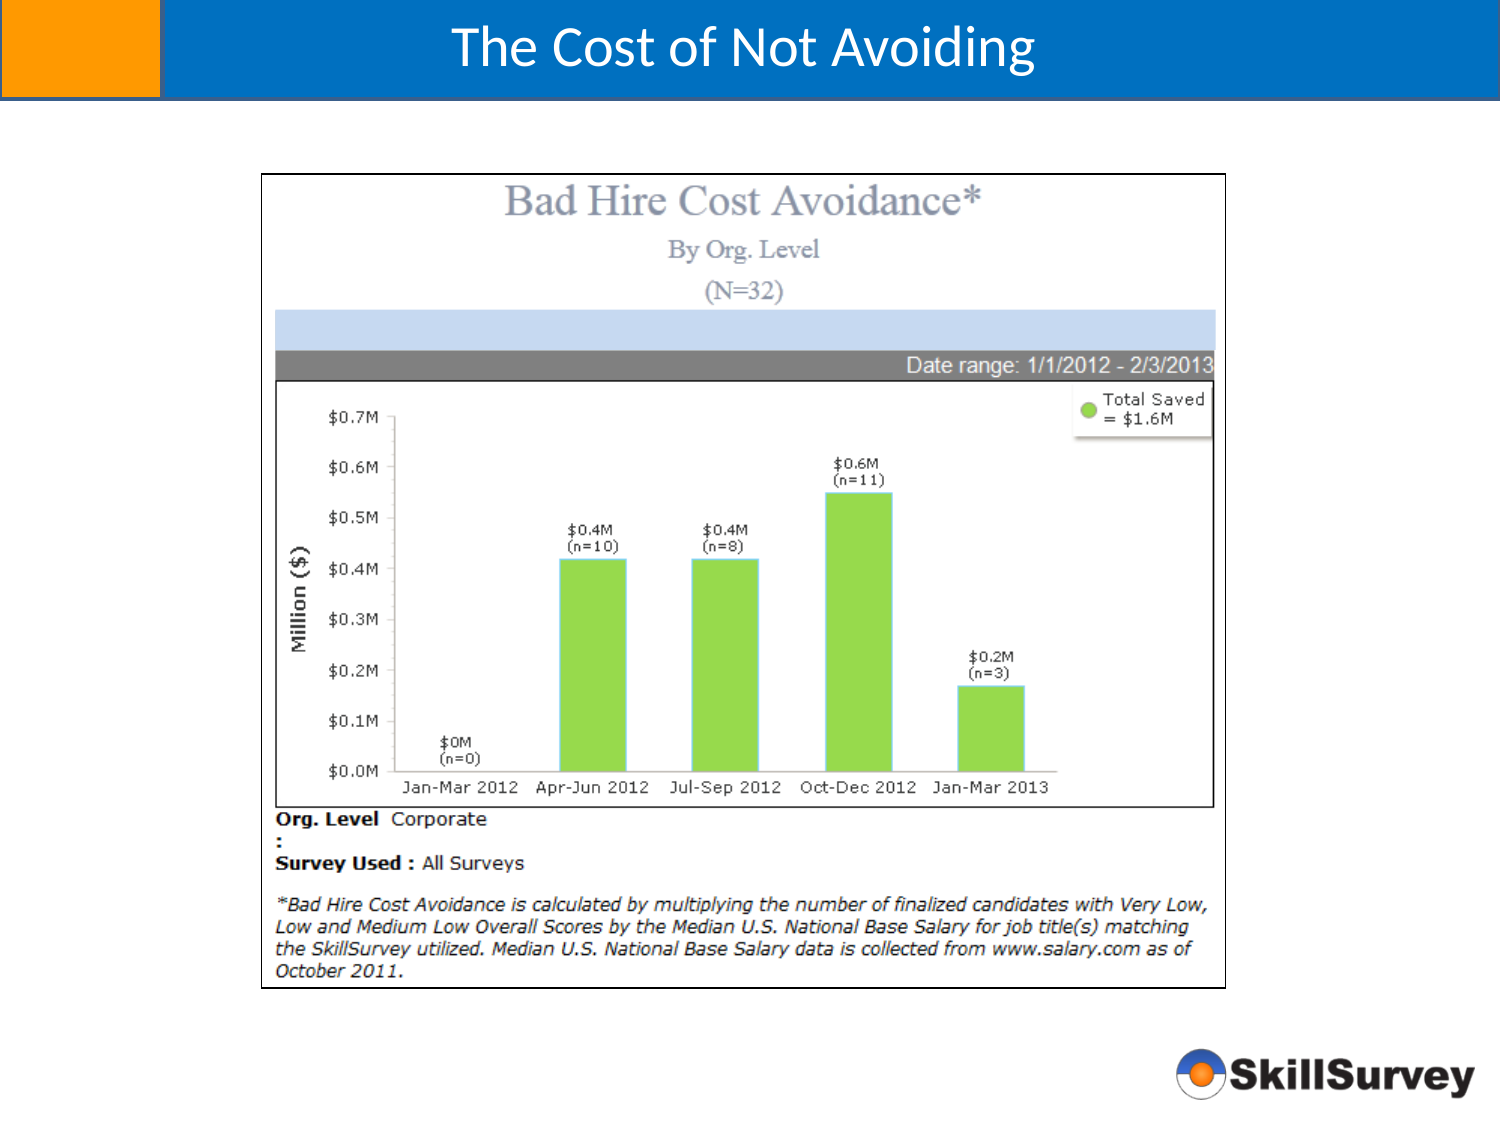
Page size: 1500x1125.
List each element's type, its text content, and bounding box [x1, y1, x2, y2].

picture [1175, 1048, 1475, 1100]
text_box The Cost of Not Avoiding [0, 0, 1500, 86]
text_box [262, 174, 1226, 988]
